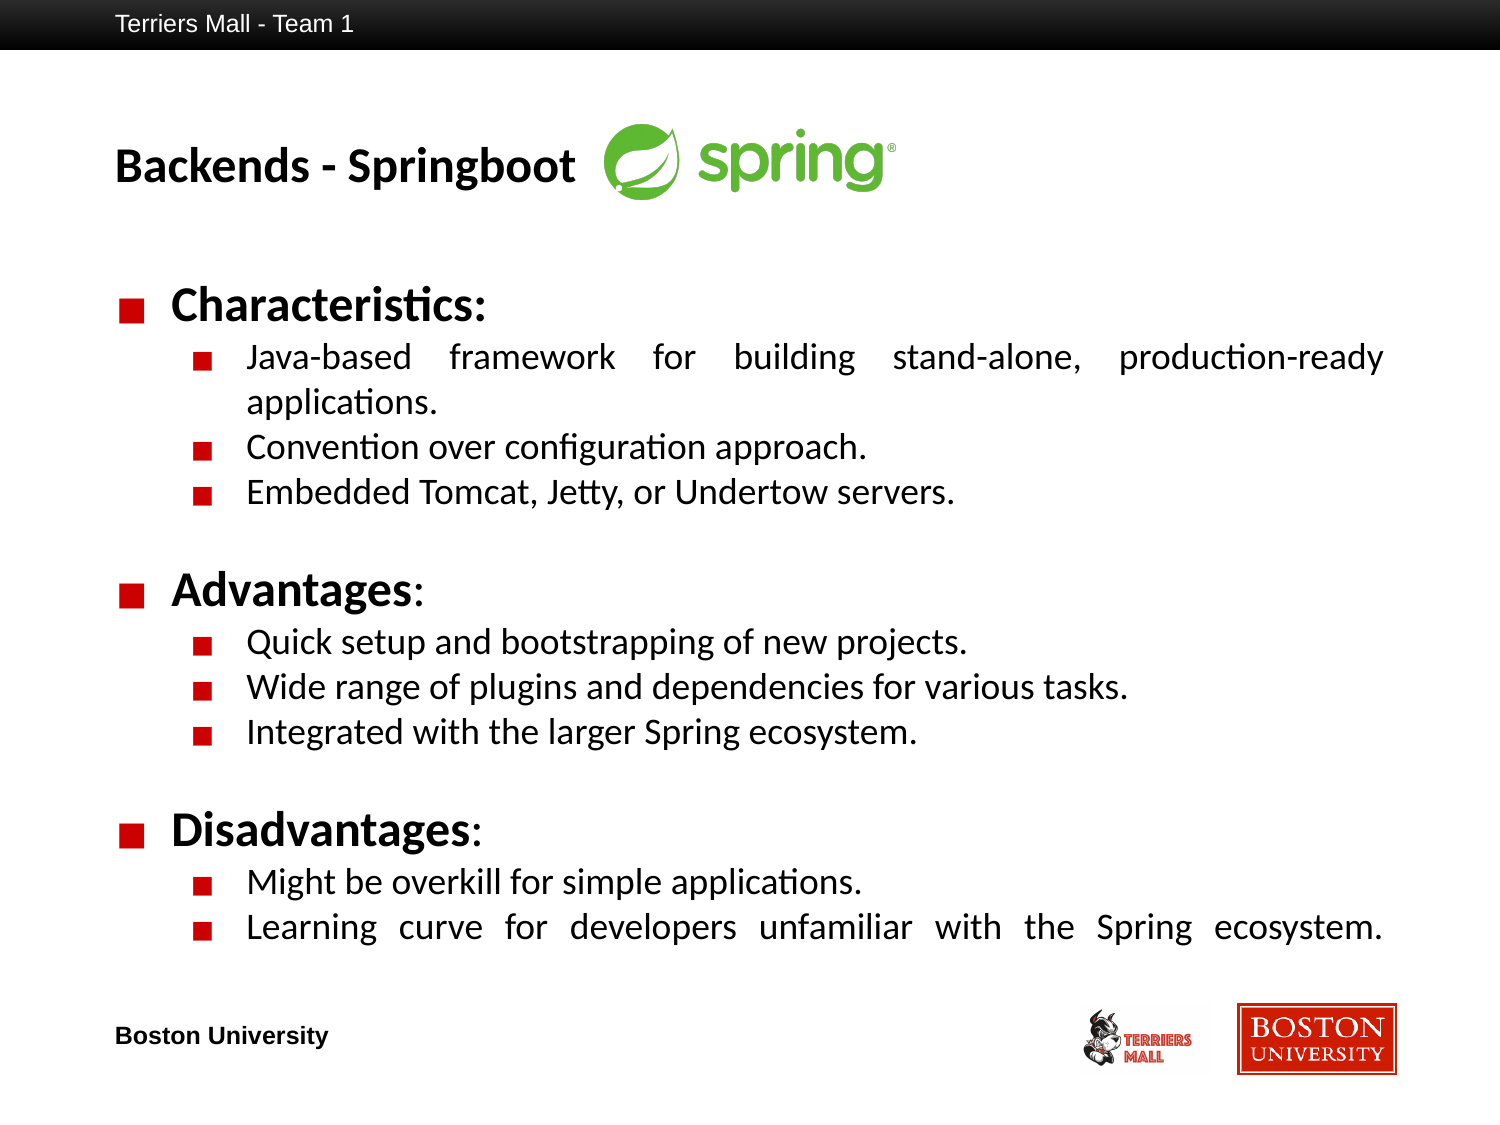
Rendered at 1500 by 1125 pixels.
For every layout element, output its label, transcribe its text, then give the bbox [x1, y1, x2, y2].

list Characteristics: Java-based framework for building stand-alone, production-ready applications. Convention over configuration approach. Embedded Tomcat, Jetty, or Undertow servers. Advantages: Quick setup and bootstrapping of new projects. Wide range of plugins and dependencies for various tasks. Integrated with the larger Spring ecosystem. Disadvantages: Might be overkill for simple applications. Learning curve for developers unfamiliar with the Spring ecosystem. [99, 264, 1400, 902]
title Backends - Springboot [99, 125, 1400, 238]
picture [1237, 1003, 1397, 1075]
picture [1079, 1003, 1212, 1075]
picture [604, 124, 896, 201]
footer Terriers Mall - Team 1 [99, 0, 938, 50]
